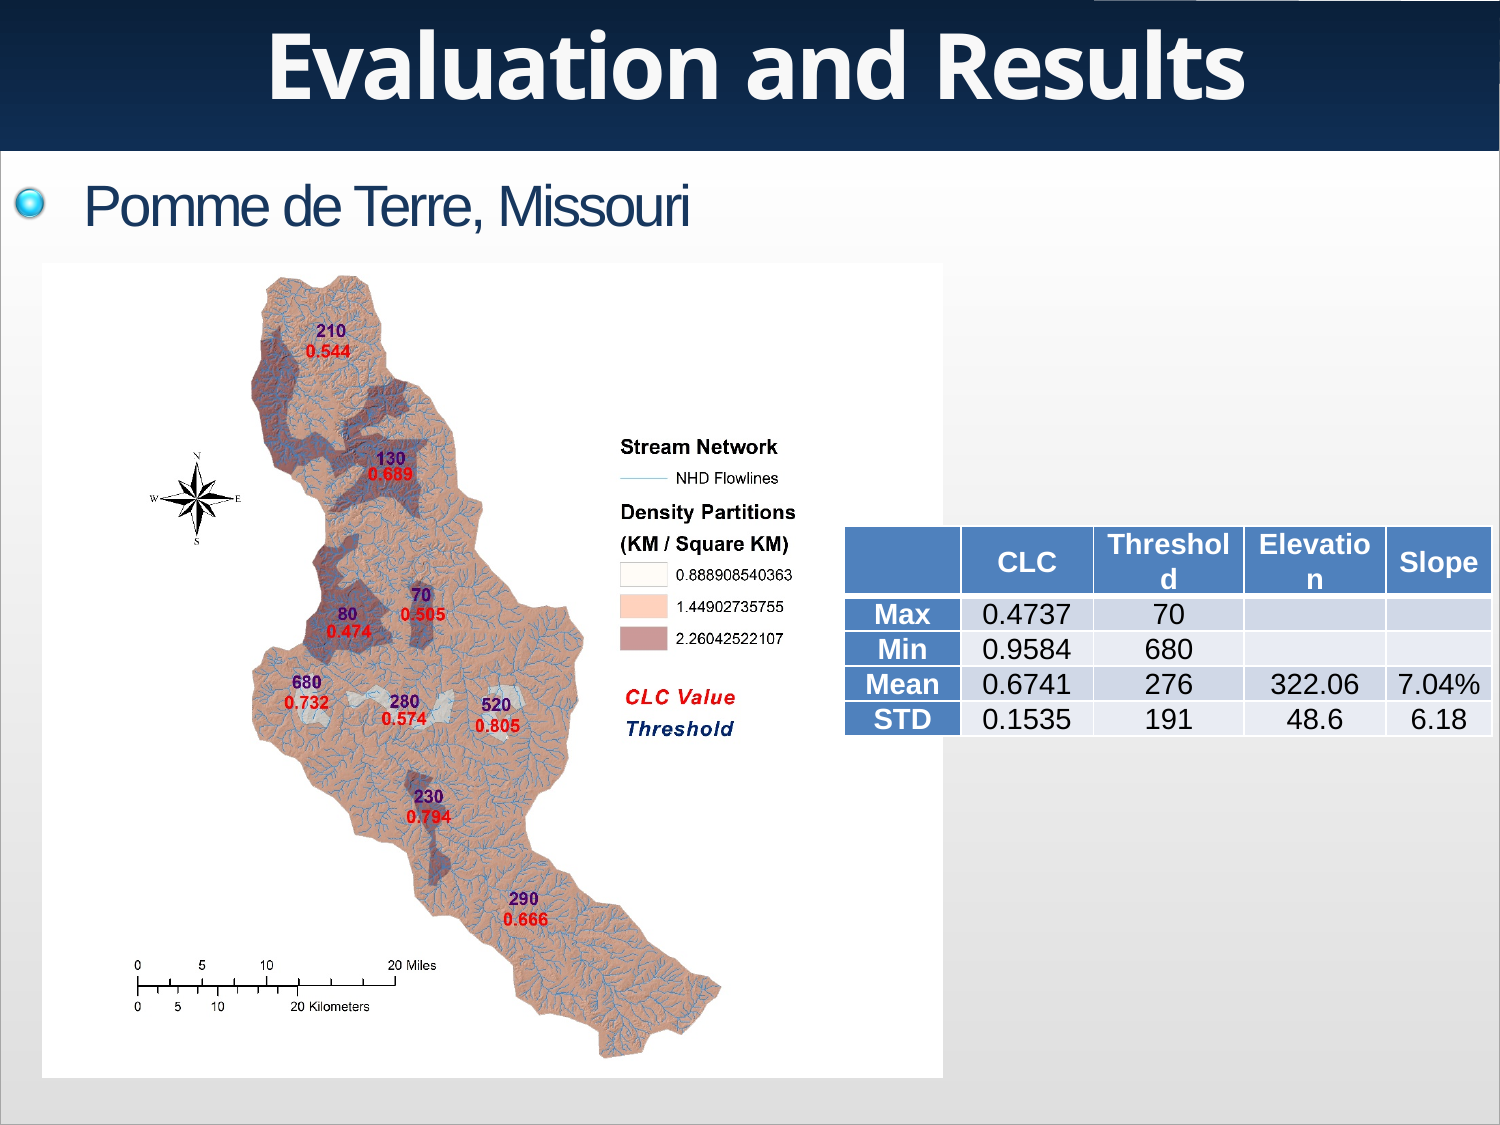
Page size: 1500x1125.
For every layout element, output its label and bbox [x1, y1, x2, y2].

text_box [0, 0, 1500, 1125]
picture [41, 263, 943, 1078]
